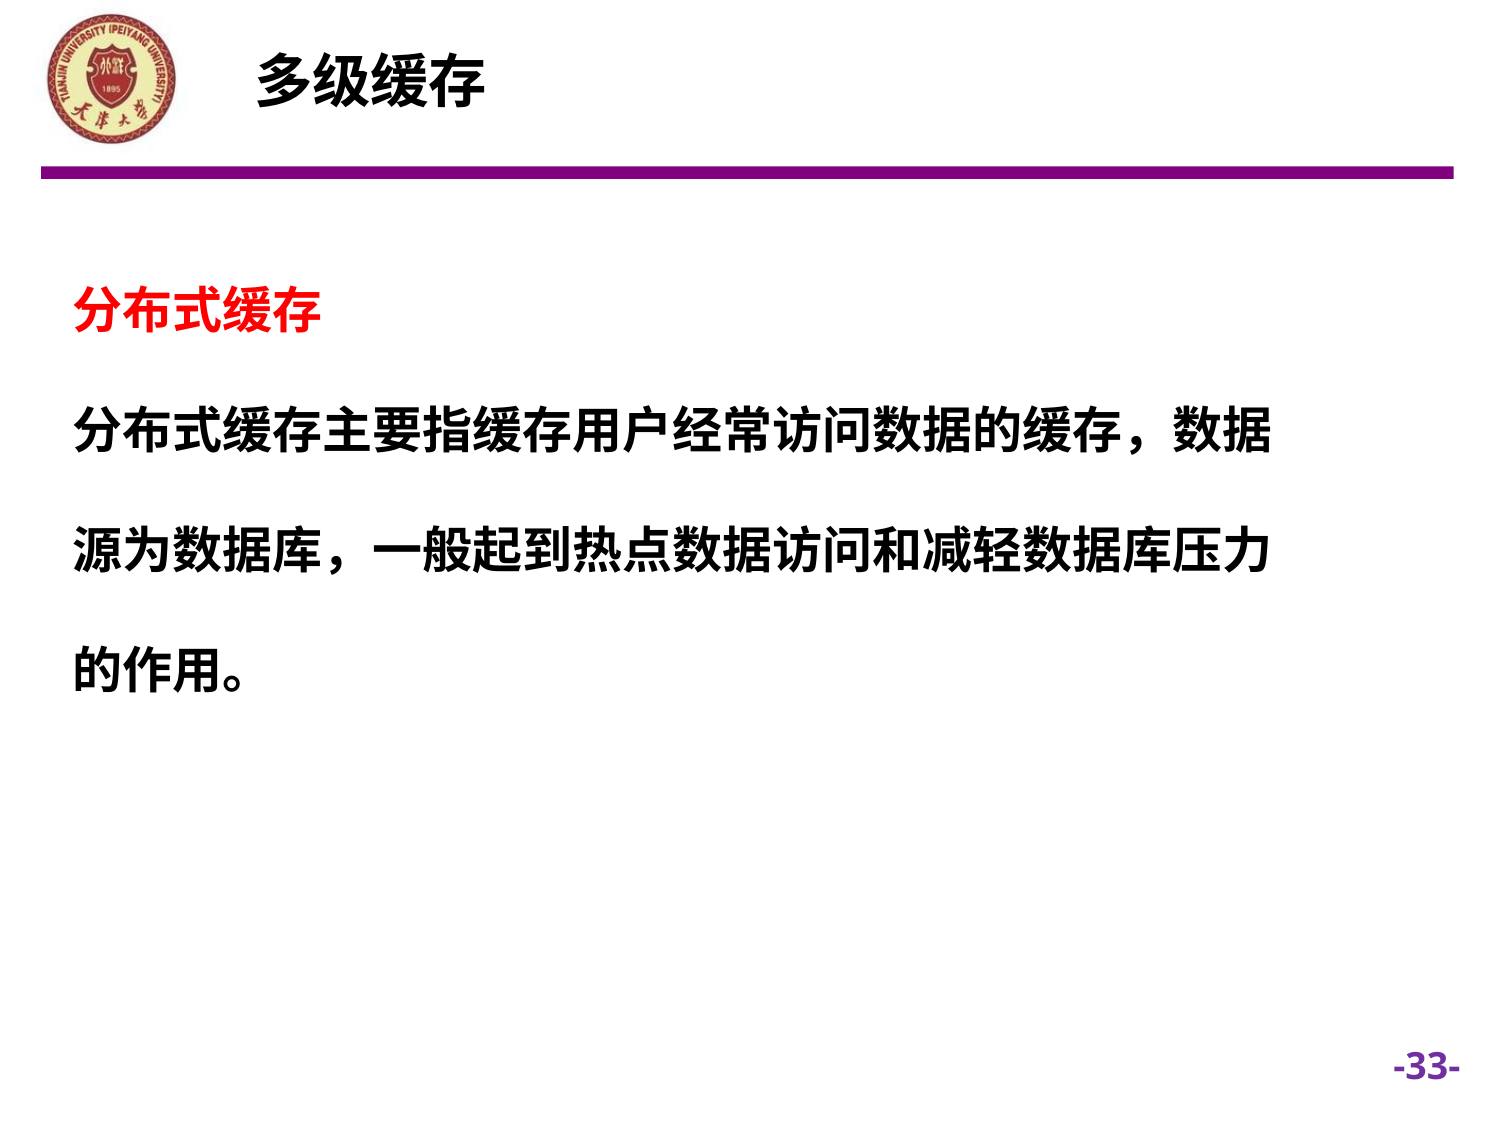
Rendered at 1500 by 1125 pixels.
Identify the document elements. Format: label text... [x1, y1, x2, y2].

text_box 多级缓存 [239, 36, 1486, 122]
text_box 分布式缓存 分布式缓存主要指缓存用户经常访问数据的缓存，数据源为数据库，一般起到热点数据访问和减轻数据库压力的作用。 [57, 211, 1328, 707]
picture [0, 0, 211, 159]
